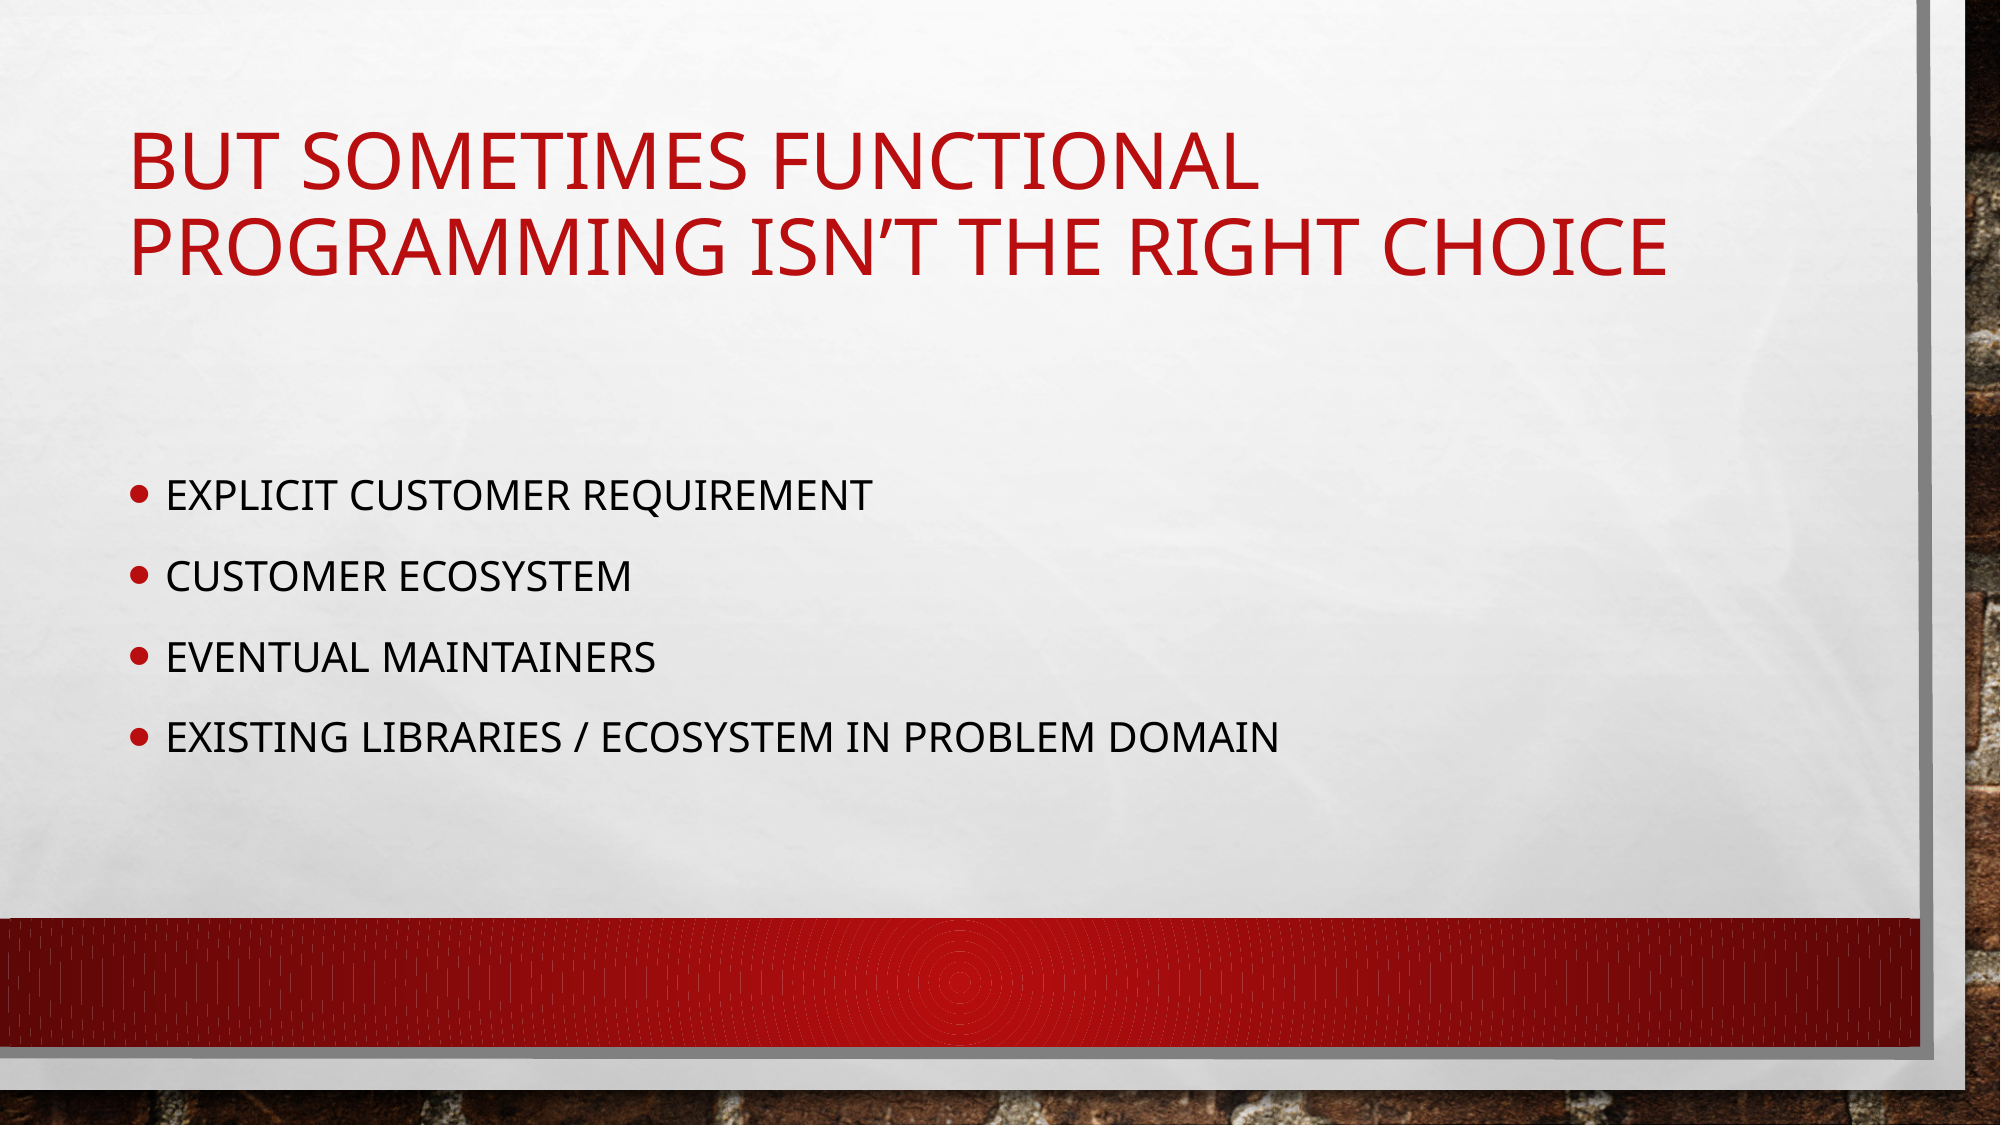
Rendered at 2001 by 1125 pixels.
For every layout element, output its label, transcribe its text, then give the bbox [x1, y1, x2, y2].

list Explicit customer requirement Customer ecosystem Eventual maintainers Existing libraries / ecosystem in problem domain [112, 338, 1818, 882]
title But sometimes Functional programming isn’t the right choice [112, 112, 1818, 302]
picture [0, 0, 2000, 1125]
